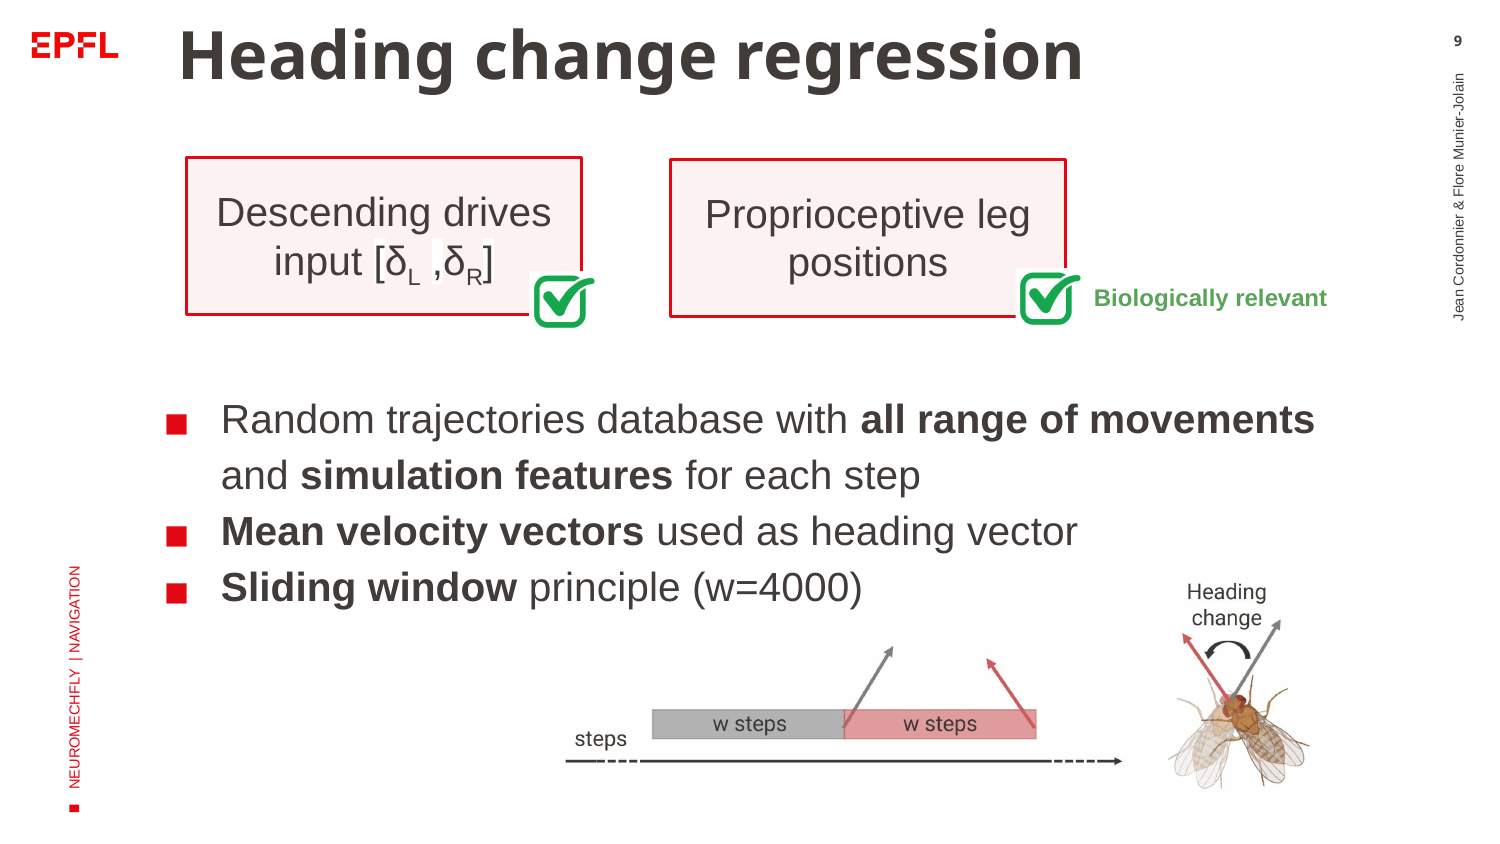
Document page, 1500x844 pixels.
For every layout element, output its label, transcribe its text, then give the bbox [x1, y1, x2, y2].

footer Jean Cordonnier & Flore Munier-Jolain [1415, 58, 1500, 641]
slide_number NEUROMECHFLY | NAVIGATION [0, 256, 149, 805]
title Heading change regression [148, 21, 1119, 198]
picture [21, 21, 129, 69]
picture [528, 270, 600, 332]
text_box [186, 157, 582, 315]
text_box [670, 159, 1066, 317]
slide_number 9 [1415, 32, 1500, 58]
list Random trajectories database with all range of movements and simulation features for each step Mean velocity vectors used as heading vector Sliding window principle (w=4000) [116, 377, 1396, 706]
text_box Biologically relevant [1056, 267, 1365, 346]
text_box Descending drives input [δL ,δR] [191, 170, 577, 302]
picture [560, 571, 1315, 802]
picture [1015, 268, 1087, 329]
text_box Proprioceptive leg positions [675, 172, 1061, 304]
